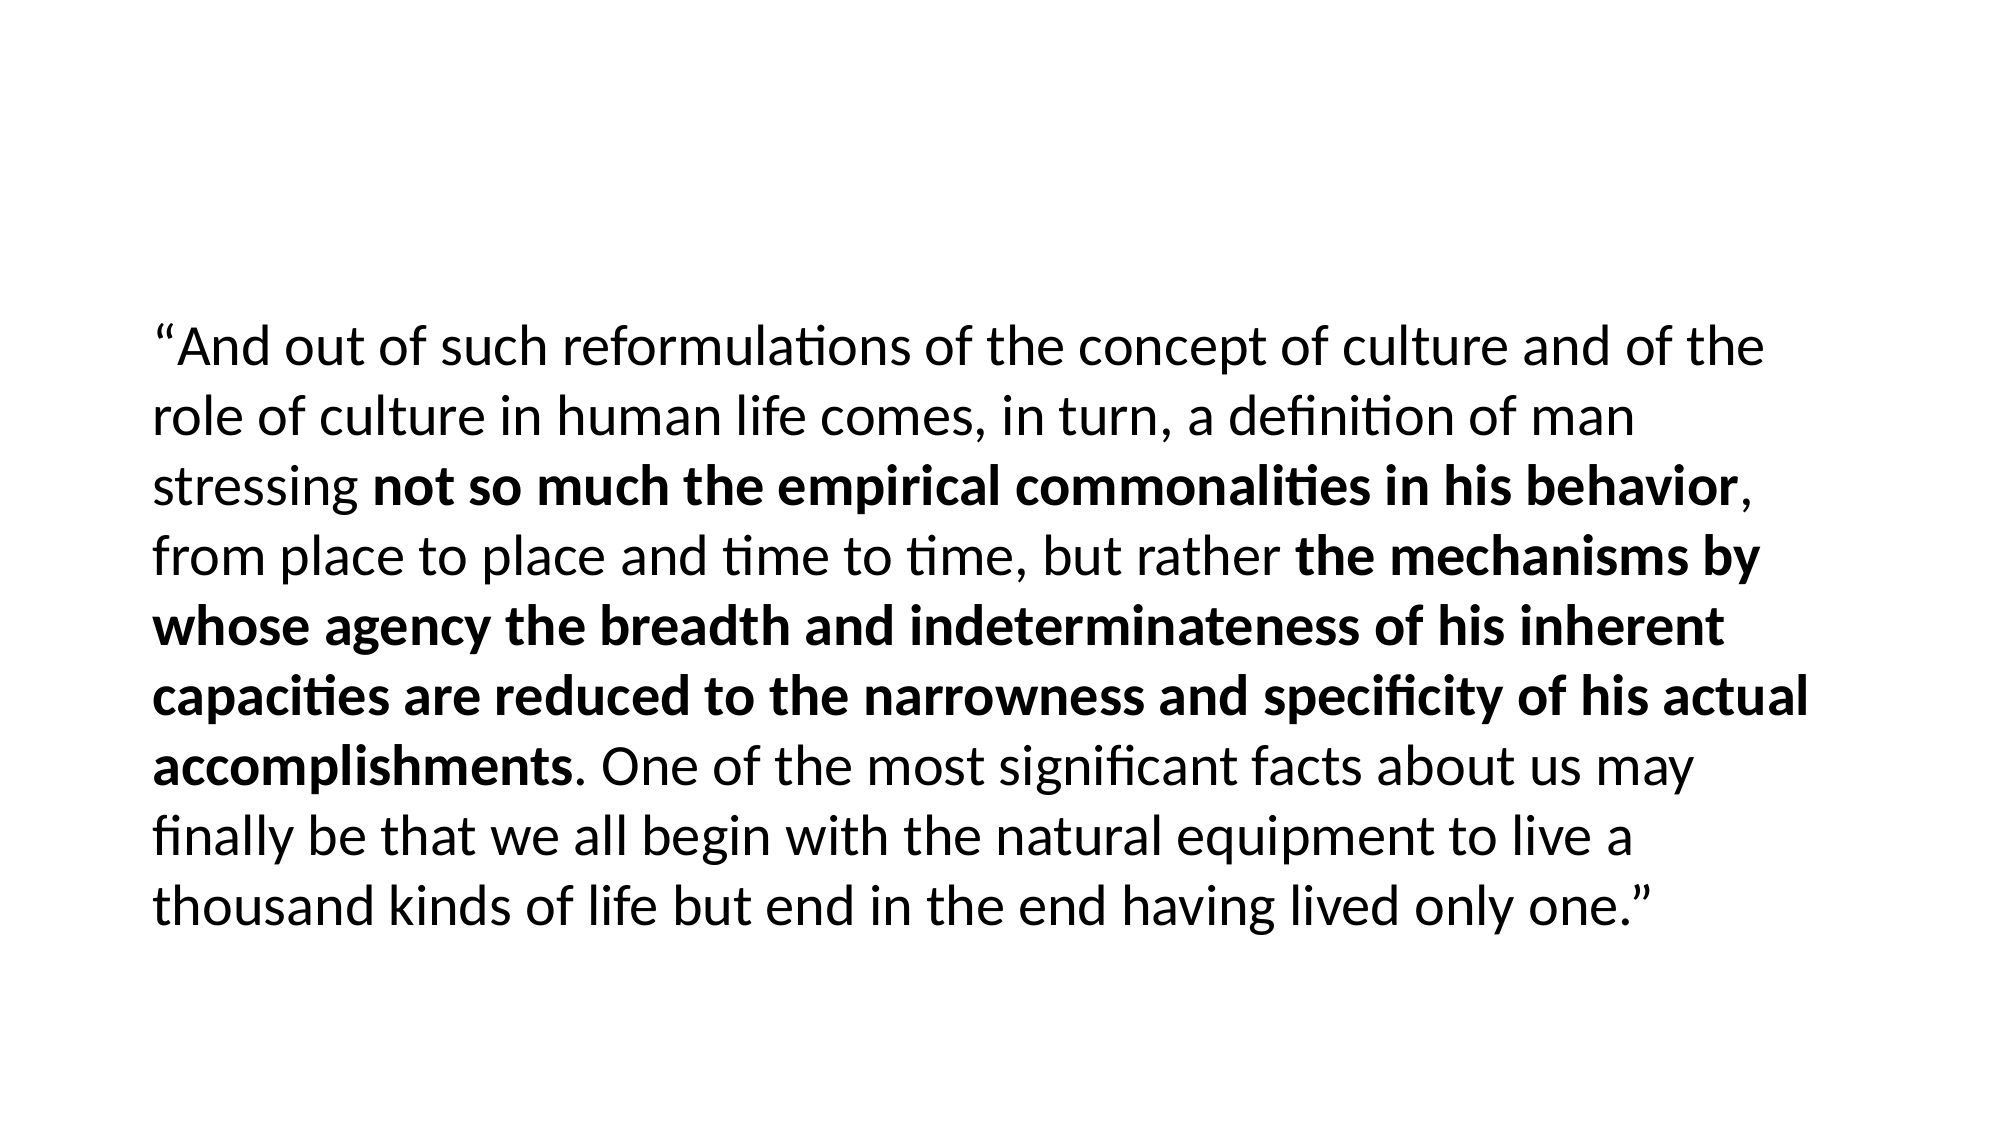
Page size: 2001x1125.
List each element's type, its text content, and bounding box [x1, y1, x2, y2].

list “And out of such reformulations of the concept of culture and of the role of culture in human life comes, in turn, a deﬁnition of man stressing not so much the empirical commonalities in his behavior, from place to place and time to time, but rather the mechanisms by whose agency the breadth and indeterminateness of his inherent capacities are reduced to the narrowness and speciﬁcity of his actual accomplishments. One of the most signiﬁcant facts about us may ﬁnally be that we all begin with the natural equipment to live a thousand kinds of life but end in the end having lived only one.” [137, 299, 1863, 1014]
